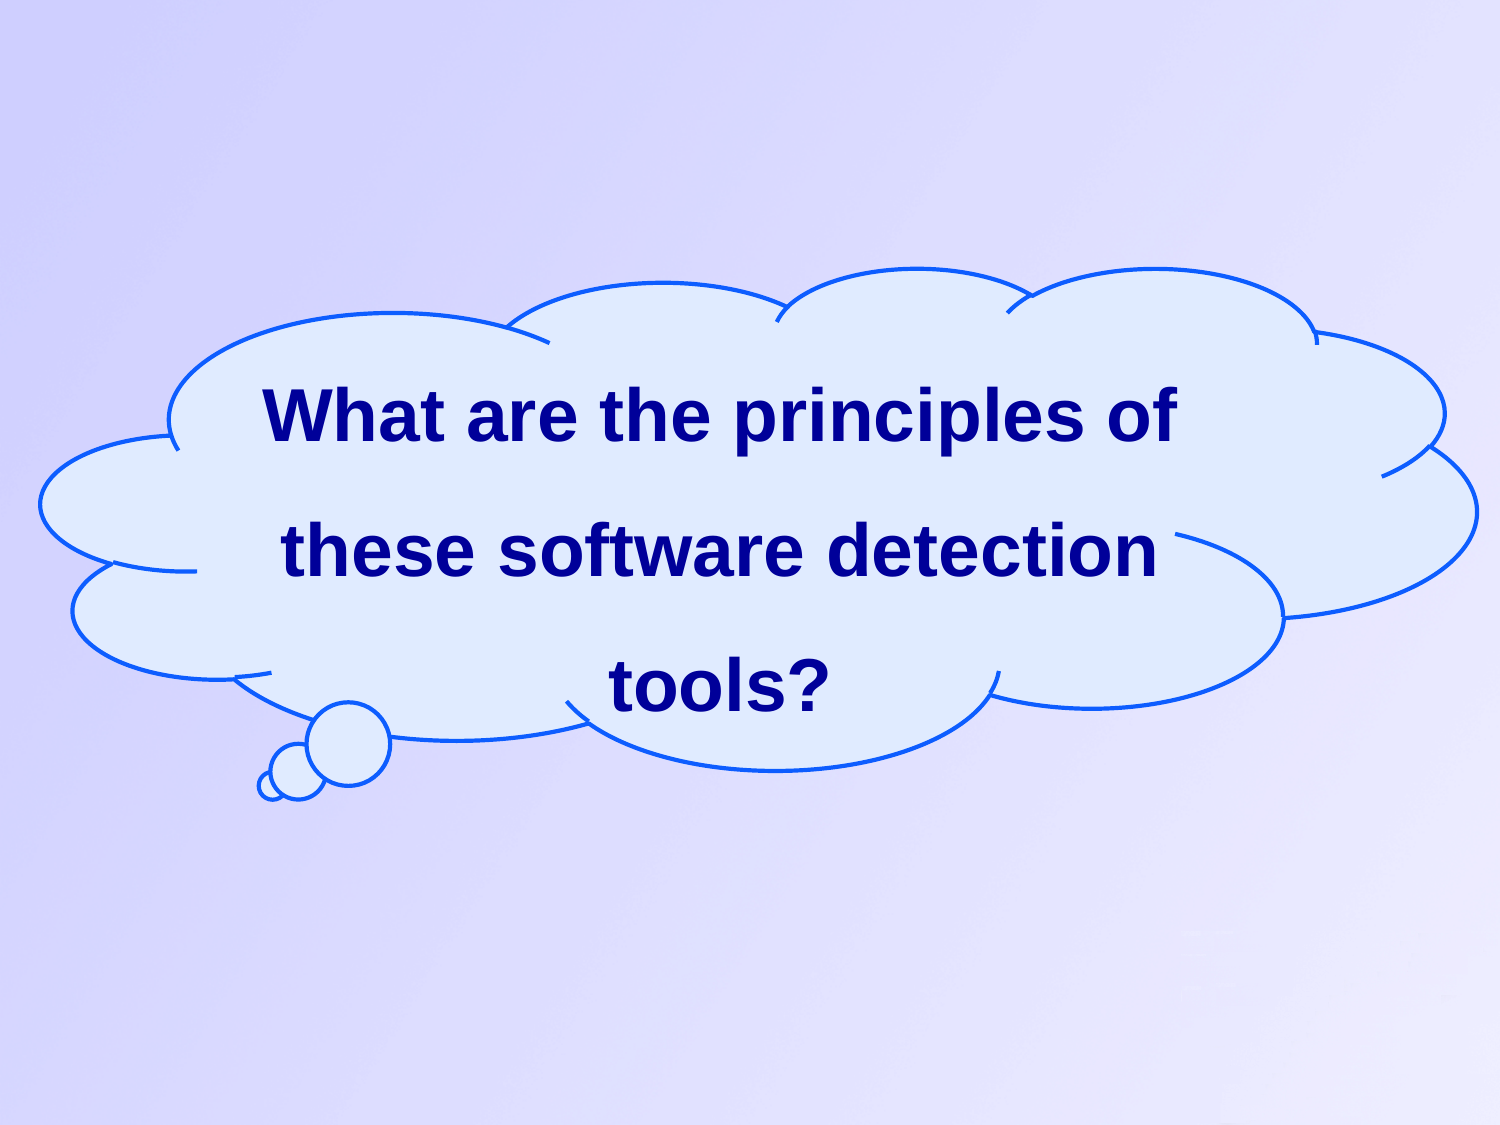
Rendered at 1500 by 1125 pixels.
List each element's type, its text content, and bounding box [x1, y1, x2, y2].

text_box [603, 735, 948, 774]
text_box [521, 266, 1480, 620]
text_box [256, 735, 548, 802]
text_box [338, 310, 448, 314]
picture [0, 0, 1500, 1125]
text_box [38, 434, 153, 675]
text_box What are the principles of these software detection tools? [153, 314, 1288, 735]
